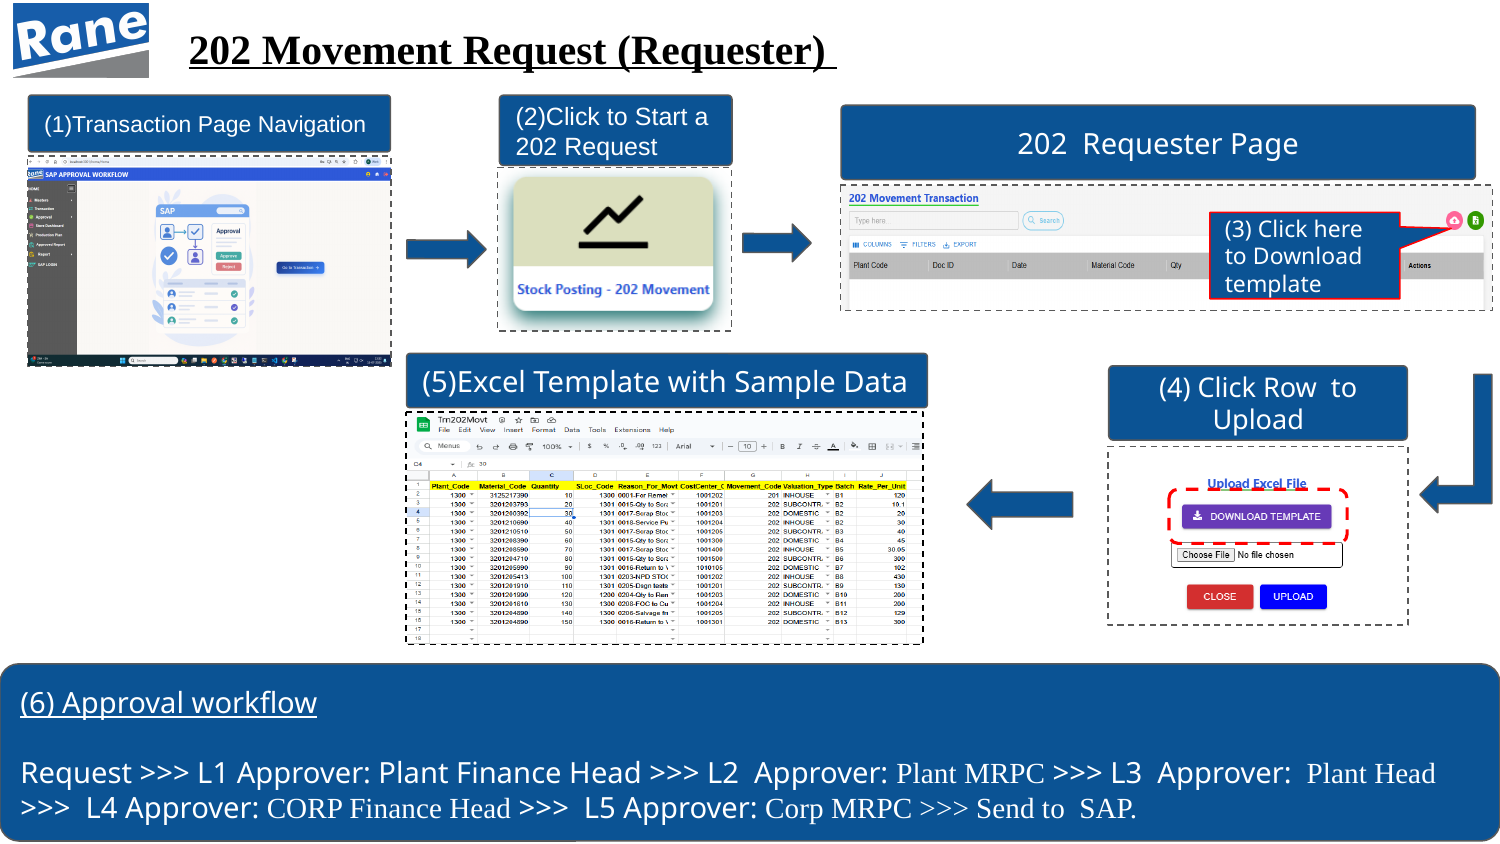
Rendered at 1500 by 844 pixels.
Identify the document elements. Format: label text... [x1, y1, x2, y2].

picture [28, 156, 391, 367]
picture [1108, 446, 1408, 625]
text_box [966, 479, 1073, 530]
text_box (5)Excel Template with Sample Data [406, 353, 928, 408]
picture [497, 168, 732, 331]
picture [13, 3, 149, 78]
text_box [1419, 374, 1492, 513]
text_box 202 Requester Page [841, 105, 1476, 180]
text_box (2)Click to Start a 202 Request [499, 95, 733, 166]
text_box (6) Approval workflow Request >>> L1 Approver: Plant Finance Head >>> L2 Approver: Plant MRPC >>> L3 Approver: Plant Head >>> L4 Approver: CORP Finance Head >>> L5 Approver: Corp MRPC >>> Send to SAP. [0, 663, 1500, 842]
text_box [406, 230, 487, 268]
text_box (4) Click Row to Upload [1108, 365, 1408, 441]
title 202 Movement Request (Requester) (2)Click to Start a 201 Request (2)Clic(2)Click to Start a 201 Request k to Start a 201 Request [173, 7, 1365, 78]
picture [840, 185, 1492, 311]
text_box [742, 224, 812, 262]
picture [406, 412, 923, 644]
text_box (1)Transaction Page Navigation [28, 95, 391, 152]
